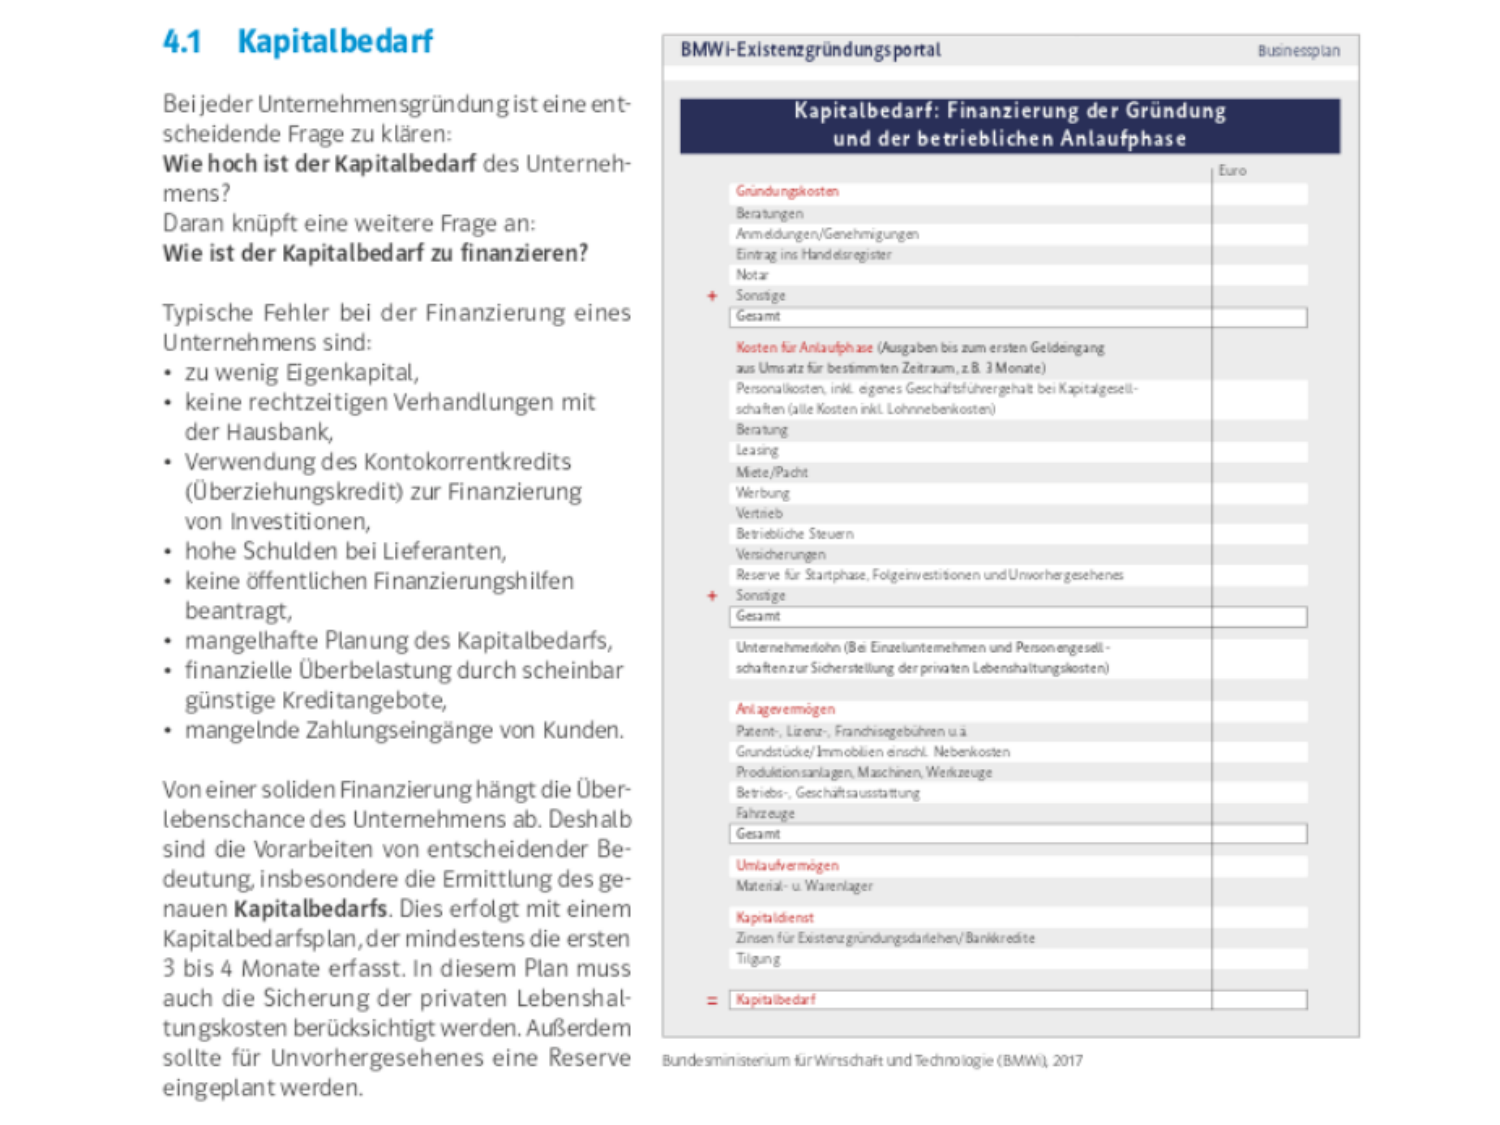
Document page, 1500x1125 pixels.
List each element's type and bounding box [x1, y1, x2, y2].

list [141, 4, 1389, 1120]
